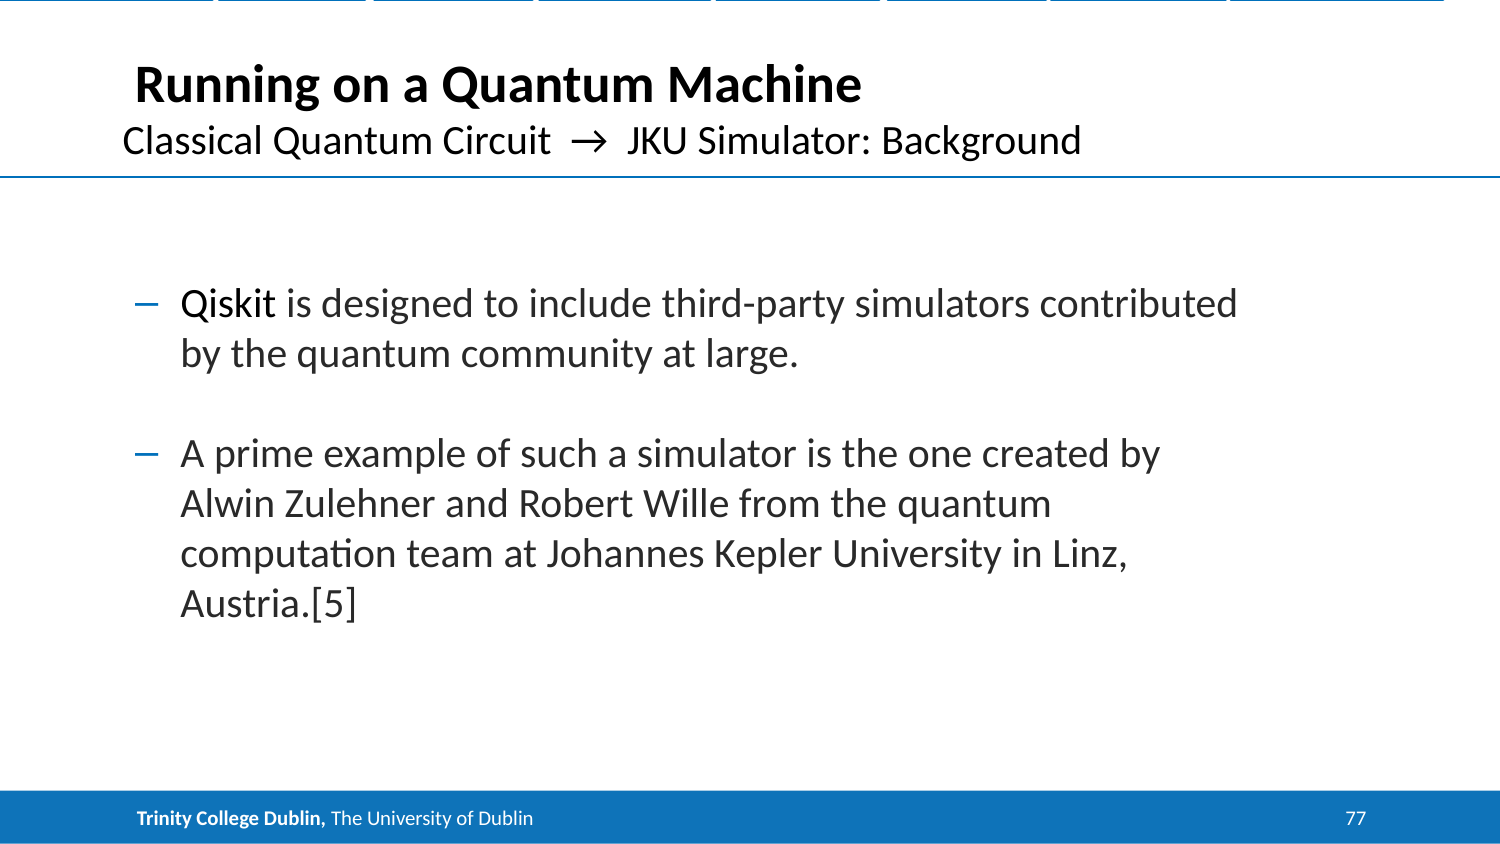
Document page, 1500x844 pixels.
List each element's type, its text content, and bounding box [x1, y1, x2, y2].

list Qiskit is designed to include third-party simulators contributed by the quantum community at large. A prime example of such a simulator is the one created by Alwin Zulehner and Robert Wille from the quantum computation team at Johannes Kepler University in Linz, Austria.[5] [135, 276, 1261, 649]
list Classical Quantum Circuit → JKU Simulator: Background [122, 112, 1367, 164]
title Running on a Quantum Machine [122, 44, 1367, 112]
